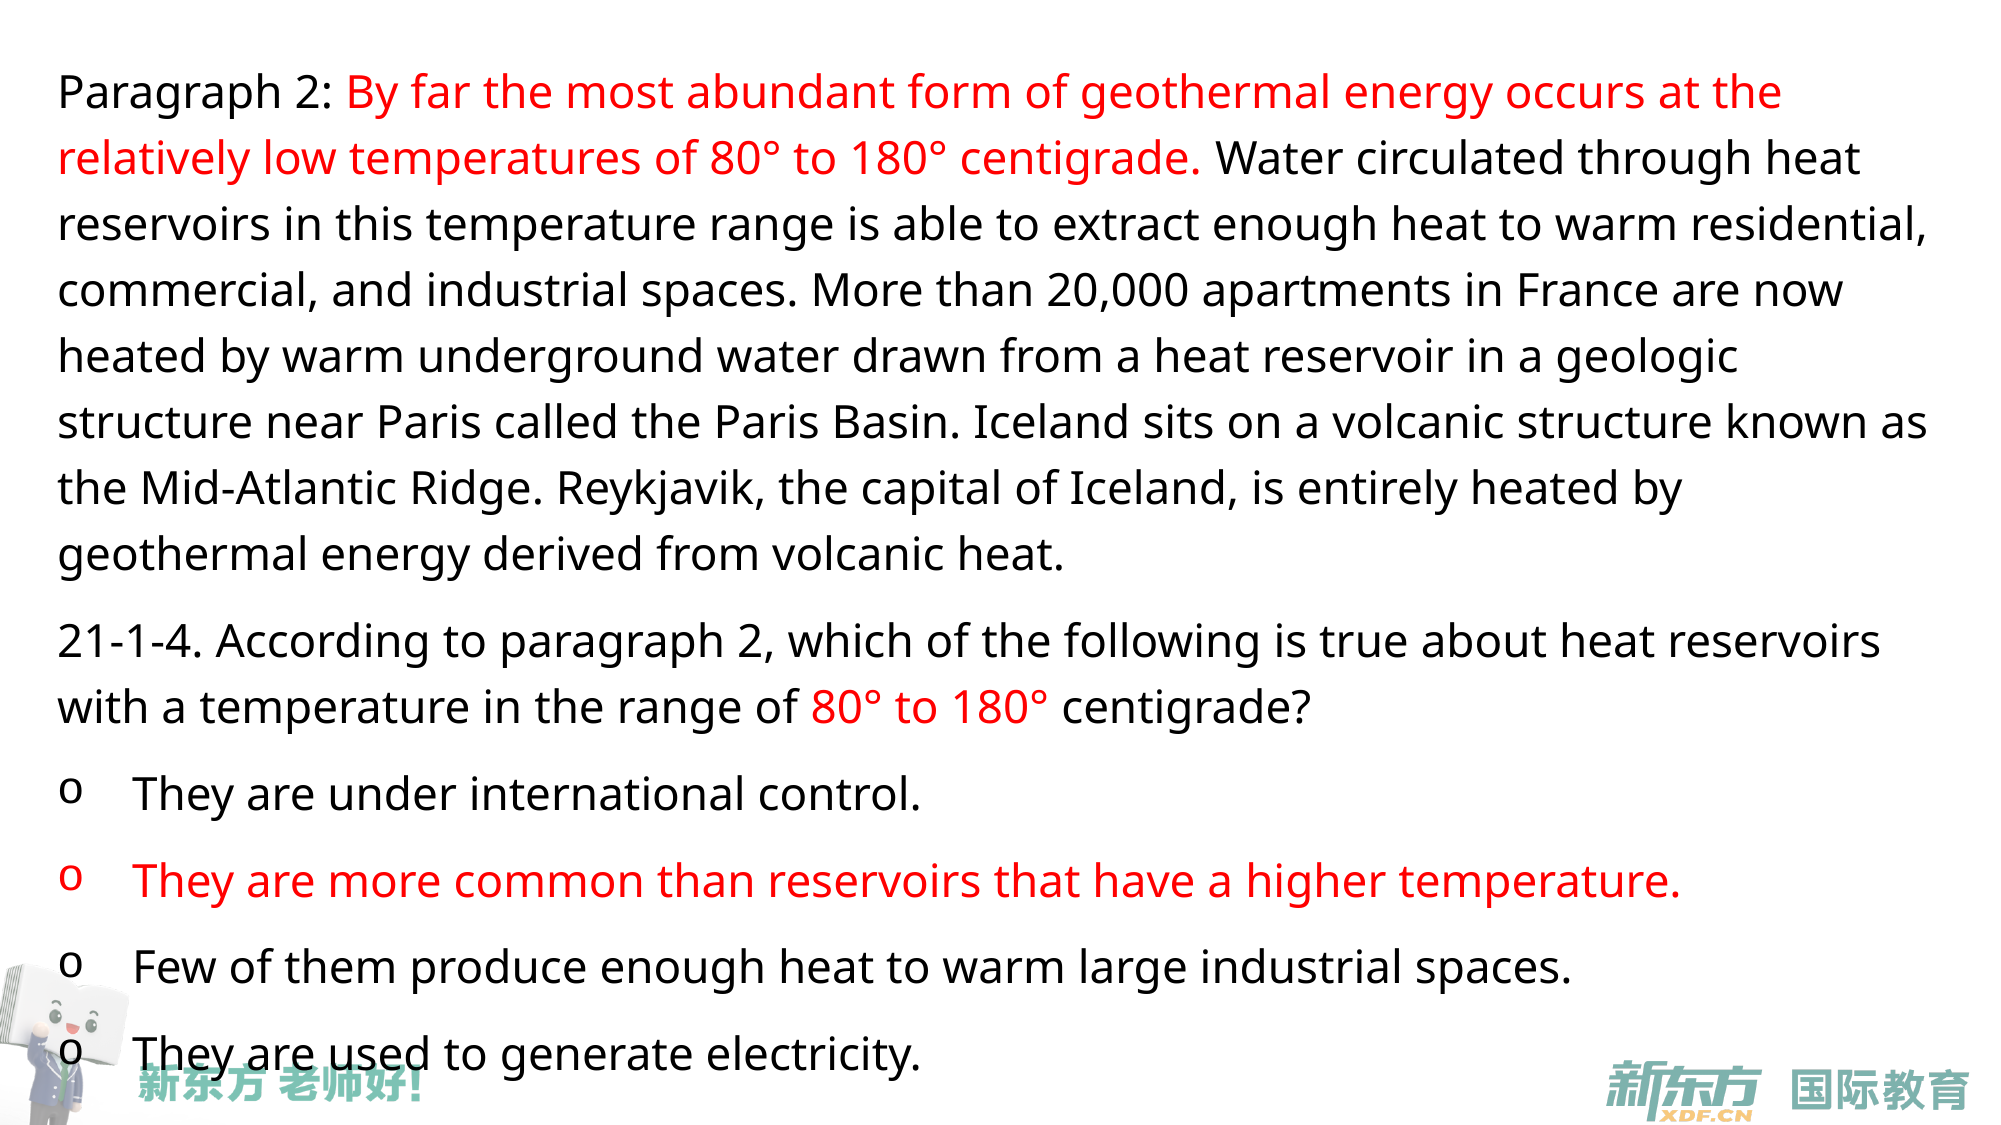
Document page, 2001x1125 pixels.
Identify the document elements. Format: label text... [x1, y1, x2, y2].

list Paragraph 2: By far the most abundant form of geothermal energy occurs at the relatively low temperatures of 80° to 180° centigrade. Water circulated through heat reservoirs in this temperature range is able to extract enough heat to warm residential, commercial, and industrial spaces. More than 20,000 apartments in France are now heated by warm underground water drawn from a heat reservoir in a geologic structure near Paris called the Paris Basin. Iceland sits on a volcanic structure known as the Mid-Atlantic Ridge. Reykjavik, the capital of Iceland, is entirely heated by geothermal energy derived from volcanic heat. 21-1-4. According to paragraph 2, which of the following is true about heat reservoirs with a temperature in the range of 80° to 180° centigrade? They are under international control. They are more common than reservoirs that have a higher temperature. Few of them produce enough heat to warm large industrial spaces. They are used to generate electricity. [42, 44, 1958, 1031]
table_cell 20 [138, 1062, 420, 1102]
table_cell 20 [1572, 1036, 2000, 1125]
